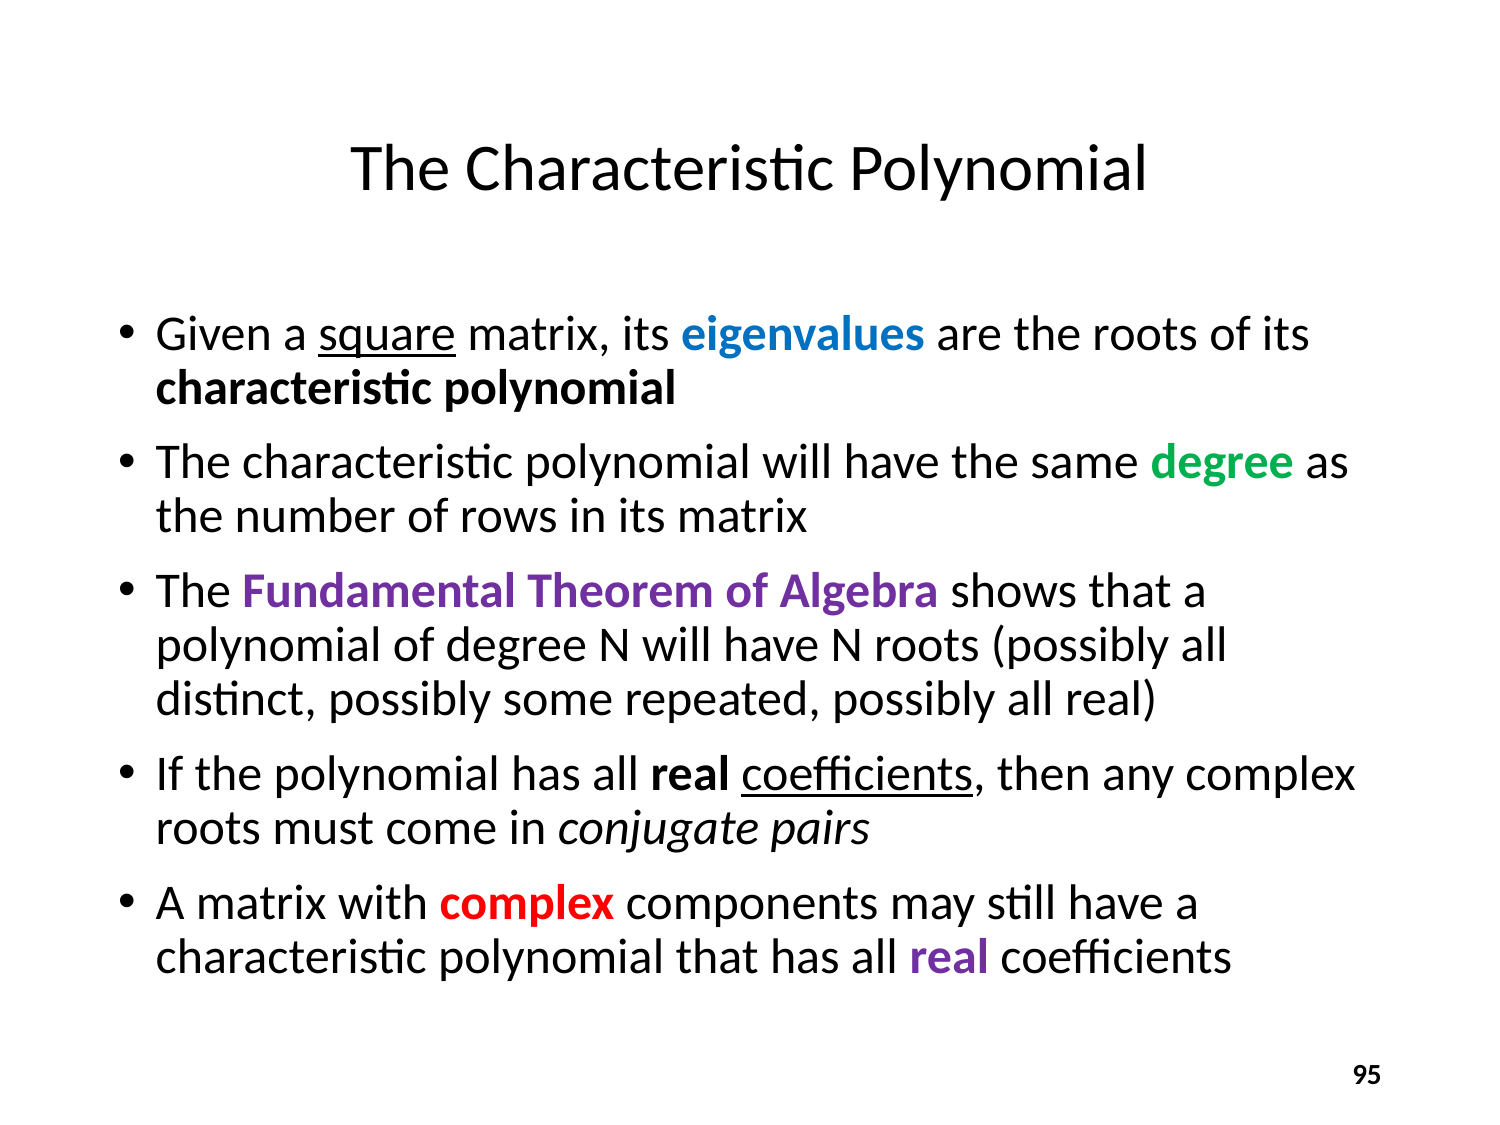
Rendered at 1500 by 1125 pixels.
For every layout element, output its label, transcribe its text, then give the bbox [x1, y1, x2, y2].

title The Characteristic Polynomial [103, 59, 1397, 278]
slide_number 95 [1059, 1042, 1397, 1103]
list Given a square matrix, its eigenvalues are the roots of its characteristic polynomial The characteristic polynomial will have the same degree as the number of rows in its matrix The Fundamental Theorem of Algebra shows that a polynomial of degree N will have N roots (possibly all distinct, possibly some repeated, possibly all real) If the polynomial has all real coefficients, then any complex roots must come in conjugate pairs A matrix with complex components may still have a characteristic polynomial that has all real coefficients [103, 299, 1397, 1014]
